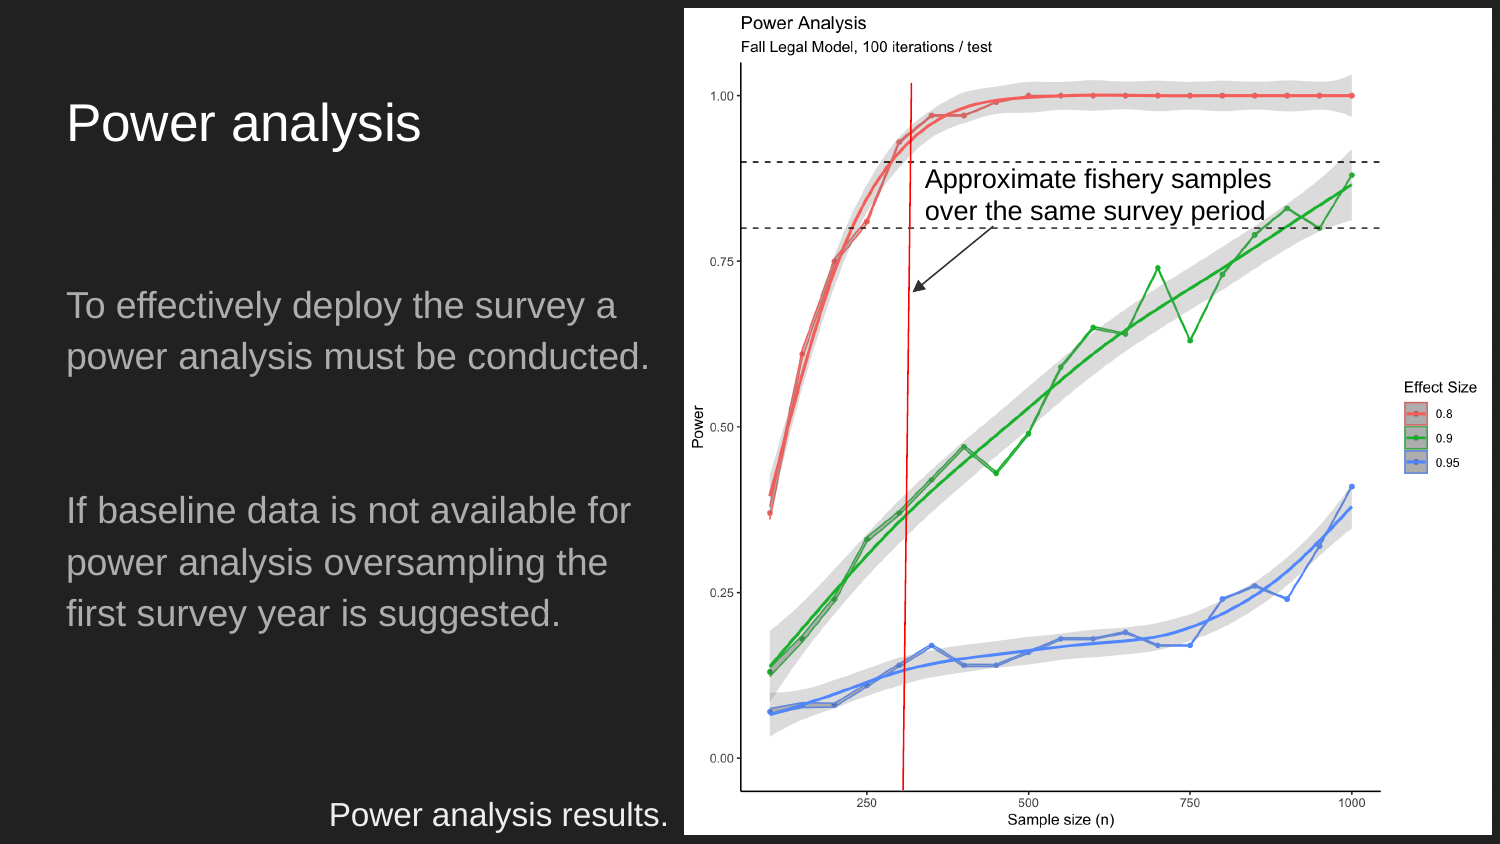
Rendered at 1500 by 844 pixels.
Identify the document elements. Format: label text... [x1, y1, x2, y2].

title Power analysis [51, 72, 679, 167]
text_box Power analysis results. [313, 778, 685, 844]
picture [684, 8, 1492, 836]
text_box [912, 225, 994, 293]
list To effectively deploy the survey a power analysis must be conducted. If baseline data is not available for power analysis oversampling the first survey year is suggested. [51, 189, 679, 750]
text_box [902, 82, 912, 791]
